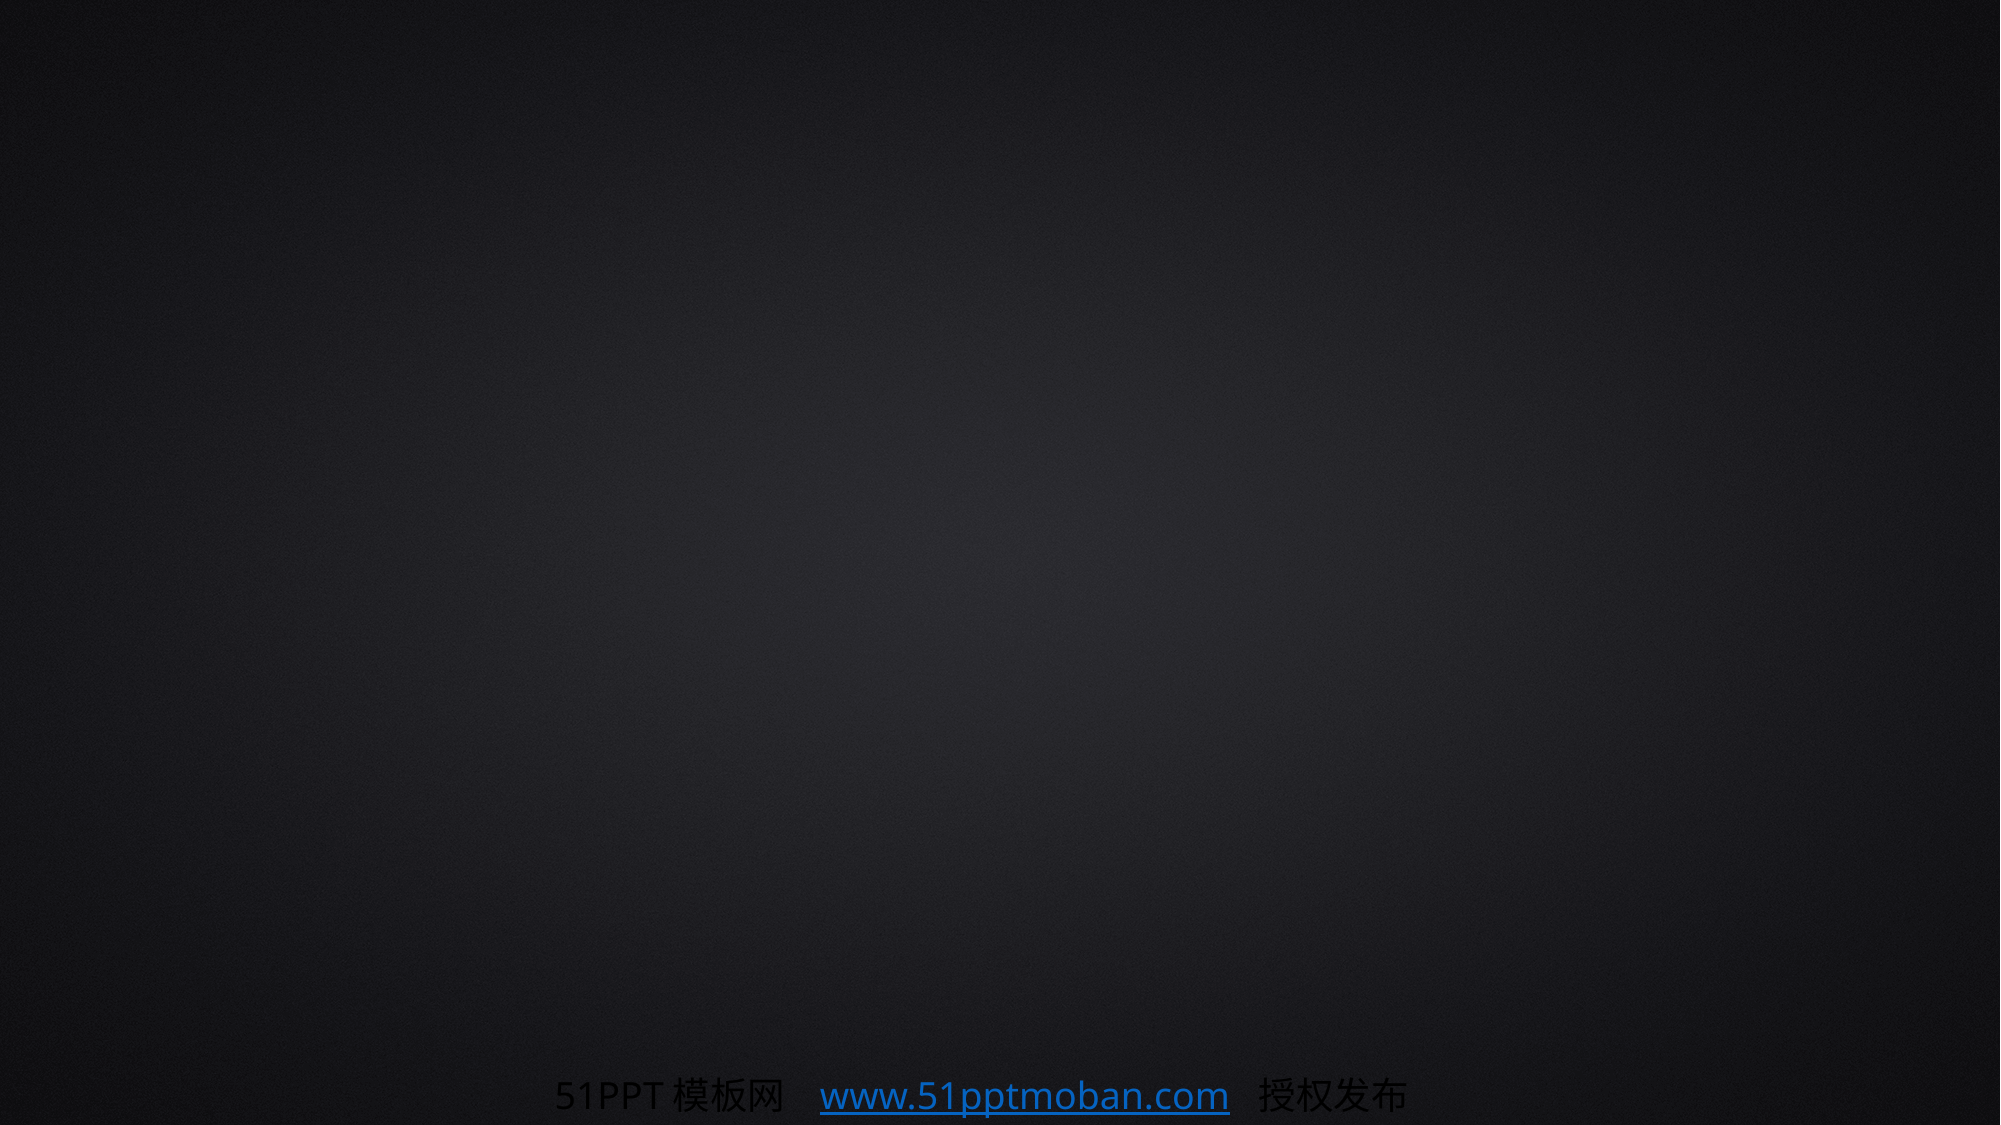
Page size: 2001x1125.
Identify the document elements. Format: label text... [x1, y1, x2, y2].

picture [0, 0, 2000, 1125]
text_box 51PPT模板网 www.51pptmoban.com 授权发布 [539, 1064, 1424, 1125]
